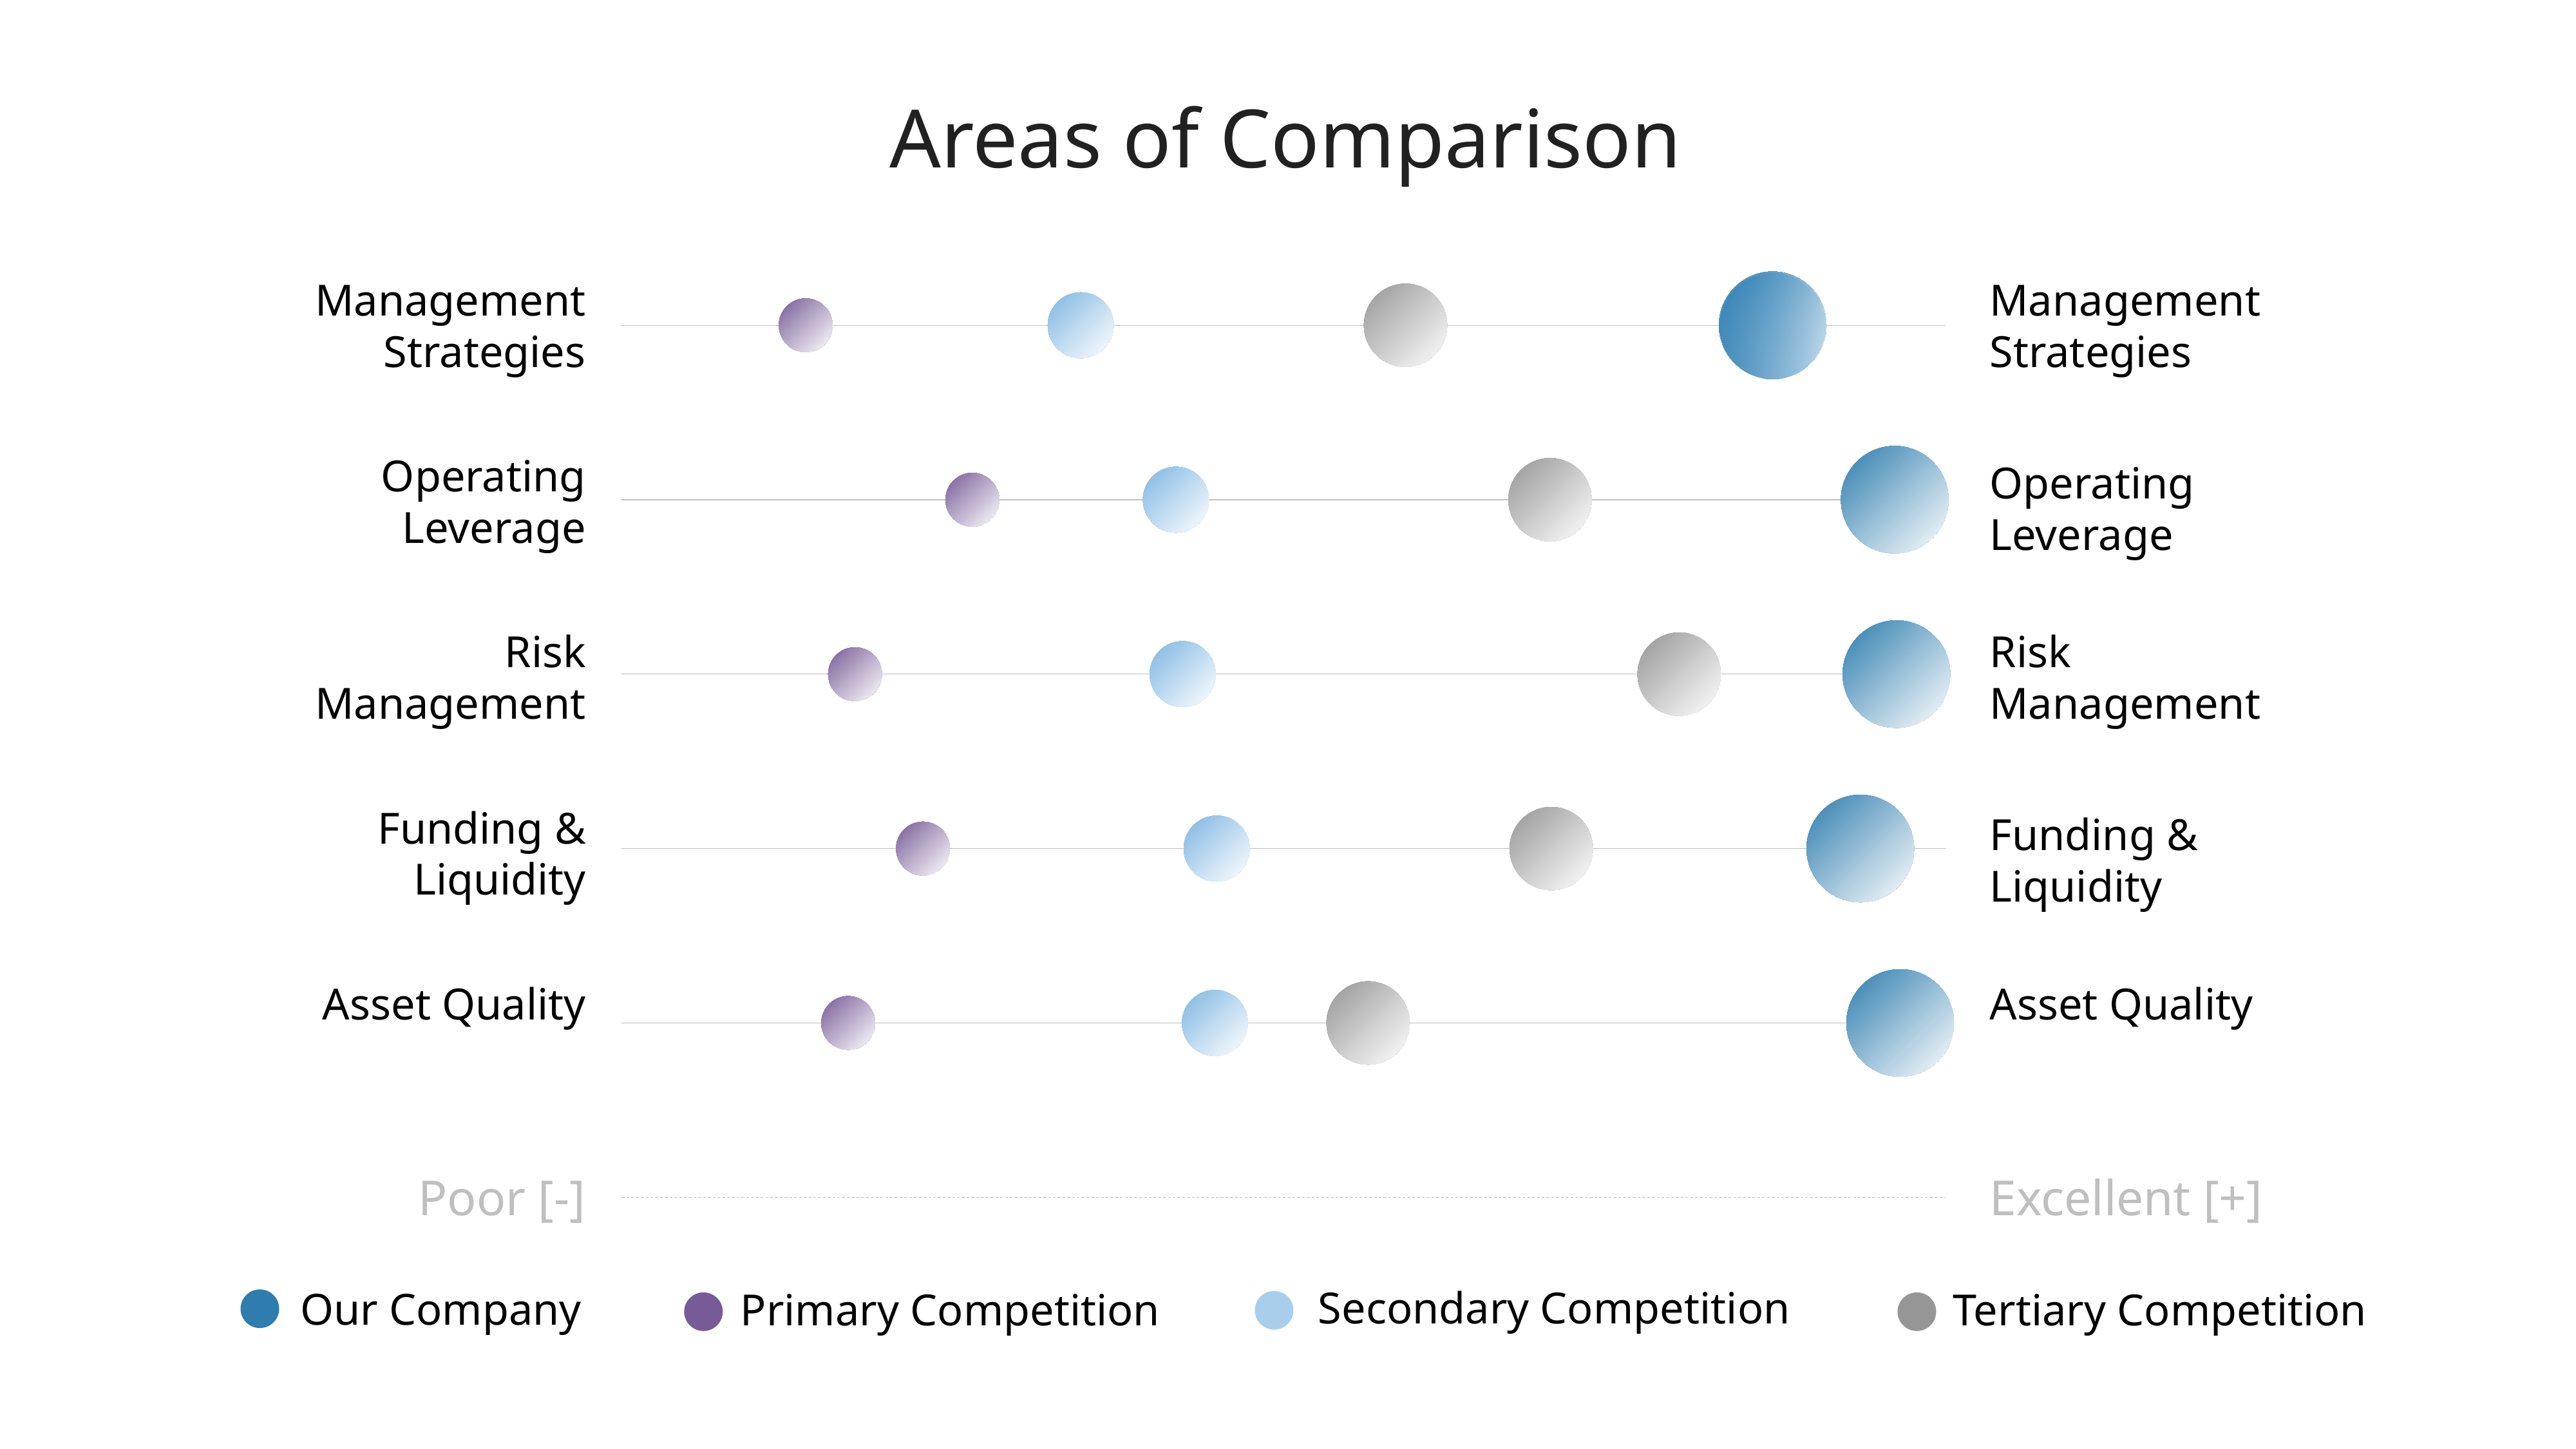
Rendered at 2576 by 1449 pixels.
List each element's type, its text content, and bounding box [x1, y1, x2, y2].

text_box [1841, 446, 1949, 554]
text_box [828, 674, 882, 701]
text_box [220, 1162, 2460, 1345]
text_box [779, 326, 833, 352]
text_box [1846, 969, 1955, 1077]
text_box [1510, 807, 1593, 848]
text_box [896, 849, 950, 876]
text_box [1326, 1023, 1410, 1065]
text_box Asset Quality [278, 971, 596, 1033]
text_box [1508, 500, 1592, 542]
text_box [1637, 632, 1721, 674]
text_box Management Strategies [1980, 268, 2341, 381]
text_box [821, 1023, 875, 1050]
text_box Operating Leverage [278, 444, 596, 557]
text_box [1184, 815, 1250, 848]
text_box Asset Quality [1980, 971, 2298, 1033]
text_box [1047, 292, 1114, 325]
text_box [1363, 326, 1448, 367]
text_box Risk Management [256, 620, 596, 733]
text_box [945, 500, 999, 527]
text_box [828, 647, 882, 674]
text_box [1182, 1023, 1248, 1056]
text_box [1142, 466, 1209, 499]
text_box [1150, 674, 1216, 707]
text_box [1184, 849, 1250, 882]
text_box [1182, 990, 1248, 1023]
text_box [1047, 326, 1114, 359]
text_box Funding & Liquidity [278, 795, 596, 909]
text_box [1510, 849, 1593, 891]
text_box [1718, 326, 1826, 380]
text_box [821, 996, 875, 1023]
text_box Risk Management [1980, 620, 2341, 733]
text_box Operating Leverage [1980, 451, 2298, 564]
text_box [1718, 272, 1826, 325]
text_box [1637, 674, 1721, 716]
text_box [1508, 458, 1592, 499]
text_box [1142, 500, 1209, 533]
text_box [1842, 620, 1951, 728]
text_box [1806, 849, 1915, 903]
text_box [945, 473, 999, 499]
text_box [896, 821, 950, 848]
text_box [1326, 981, 1410, 1023]
text_box [1806, 795, 1915, 848]
text_box [779, 298, 833, 325]
text_box Management Strategies [256, 268, 596, 381]
text_box Funding & Liquidity [1980, 802, 2298, 916]
text_box Areas of Comparison [420, 90, 2151, 191]
text_box [1363, 283, 1448, 325]
text_box [1150, 641, 1216, 674]
